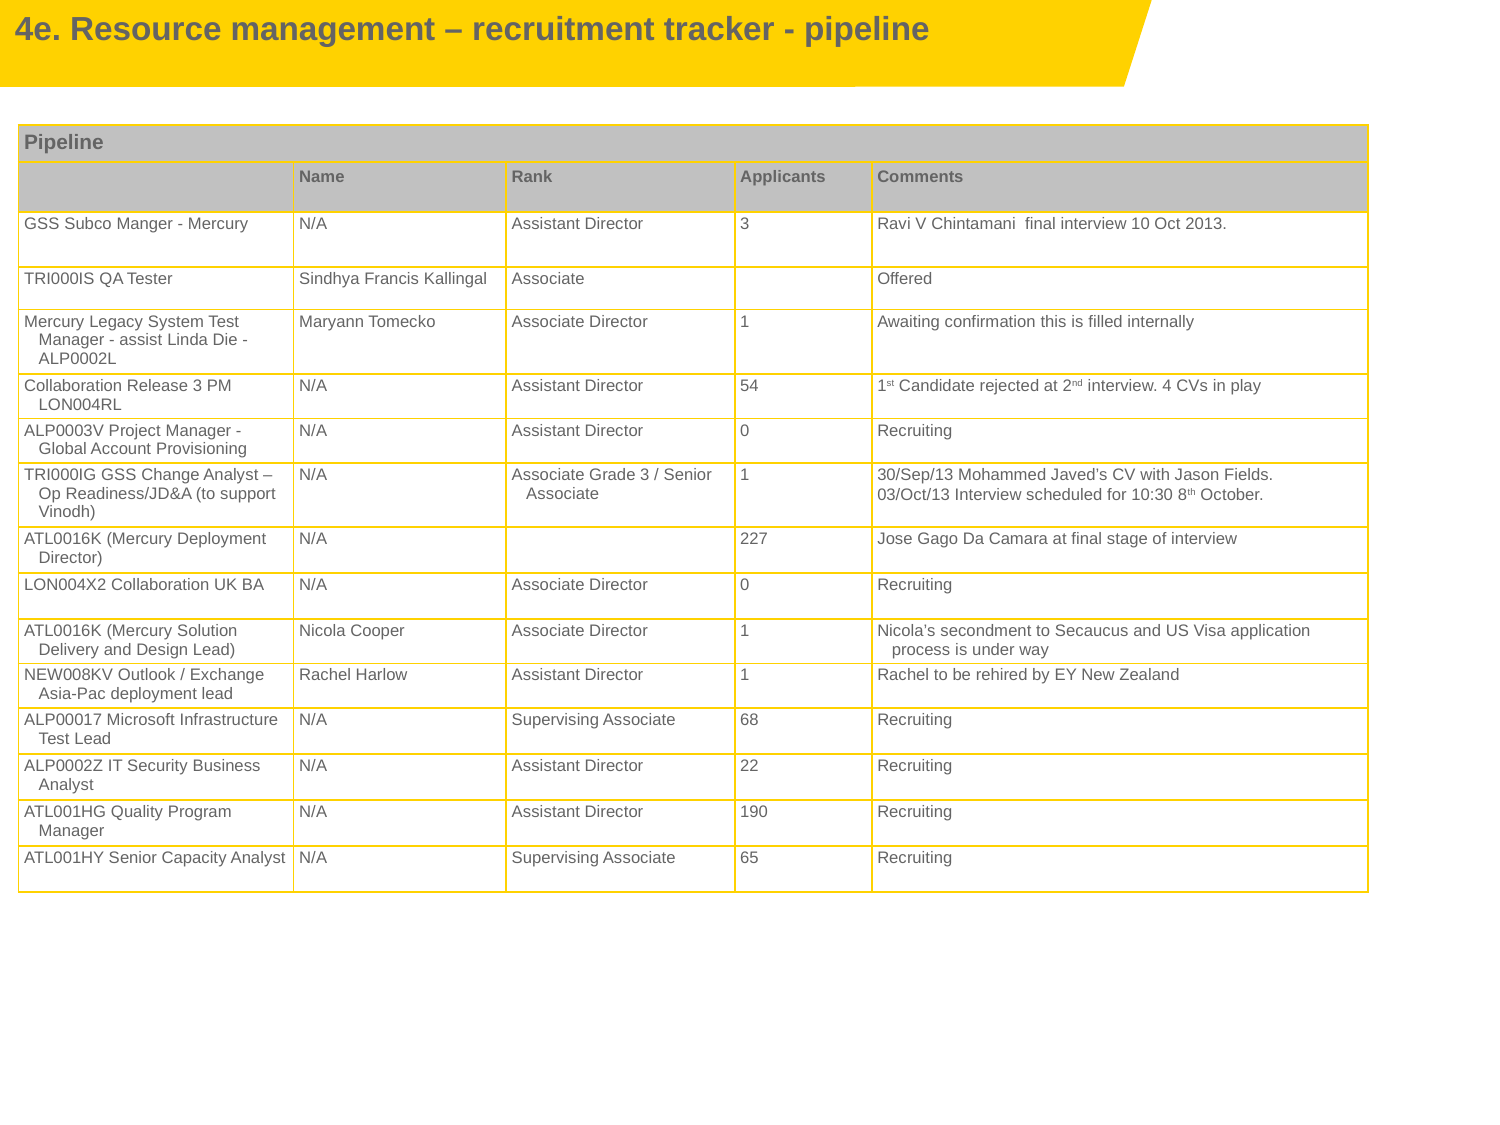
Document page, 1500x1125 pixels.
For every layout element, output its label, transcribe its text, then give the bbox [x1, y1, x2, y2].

table_cell Assistant Director [507, 801, 734, 845]
table_cell ALP0002Z IT Security Business Analyst [19, 755, 293, 799]
table_cell Associate Director [507, 620, 734, 663]
table_cell Collaboration Release 3 PM LON004RL [19, 375, 293, 418]
table_cell 1 [736, 310, 871, 373]
table_cell ATL001HY Senior Capacity Analyst [19, 847, 293, 891]
table_cell Recruiting [873, 801, 1367, 845]
table_cell 1 [736, 464, 871, 526]
table_cell ALP0003V Project Manager - Global Account Provisioning [19, 419, 293, 462]
table_cell Supervising Associate [507, 709, 734, 753]
table_cell LON004X2 Collaboration UK BA [19, 574, 293, 618]
table_cell Nicola’s secondment to Secaucus and US Visa application process is under way [873, 620, 1367, 663]
table_cell Recruiting [873, 709, 1367, 753]
table_cell [507, 528, 734, 572]
table_cell Rank [507, 163, 734, 211]
table_cell 1 [736, 664, 871, 707]
table_cell Assistant Director [507, 664, 734, 707]
table_cell GSS Subco Manger - Mercury [19, 213, 293, 266]
table_cell 30/Sep/13 Mohammed Javed’s CV with Jason Fields. 03/Oct/13 Interview scheduled for 10:30 8th October. [873, 464, 1367, 526]
table_header Pipeline [19, 126, 1367, 161]
table_cell Associate Grade 3 / Senior Associate [507, 464, 734, 526]
table_cell 54 [736, 375, 871, 418]
table_cell Assistant Director [507, 755, 734, 799]
text_box 4e. Resource management – recruitment tracker - pipeline [0, 0, 1268, 160]
table_cell 1st Candidate rejected at 2nd interview. 4 CVs in play [873, 375, 1367, 418]
table_cell N/A [294, 419, 505, 462]
table_cell 22 [736, 755, 871, 799]
table_cell ATL0016K (Mercury Solution Delivery and Design Lead) [19, 620, 293, 663]
table_cell 3 [736, 213, 871, 266]
table_cell NEW008KV Outlook / Exchange Asia-Pac deployment lead [19, 664, 293, 707]
table_cell Assistant Director [507, 213, 734, 266]
table_cell N/A [294, 574, 505, 618]
table_cell TRI000IS QA Tester [19, 268, 293, 309]
table_cell Nicola Cooper [294, 620, 505, 663]
table_cell N/A [294, 375, 505, 418]
table_cell Rachel Harlow [294, 664, 505, 707]
table_cell Assistant Director [507, 419, 734, 462]
table_cell ATL001HG Quality Program Manager [19, 801, 293, 845]
table_cell 65 [736, 847, 871, 891]
table_cell [736, 268, 871, 309]
table_cell Recruiting [873, 419, 1367, 462]
table_cell Maryann Tomecko [294, 310, 505, 373]
table_cell Applicants [736, 163, 871, 211]
table_cell Recruiting [873, 755, 1367, 799]
table_cell Name [294, 163, 505, 211]
table_cell 1 [736, 620, 871, 663]
table_cell ALP00017 Microsoft Infrastructure Test Lead [19, 709, 293, 753]
table_cell 0 [736, 574, 871, 618]
table_cell Associate Director [507, 574, 734, 618]
table_cell Associate Director [507, 310, 734, 373]
table_cell Awaiting confirmation this is filled internally [873, 310, 1367, 373]
table_cell 190 [736, 801, 871, 845]
table_cell N/A [294, 709, 505, 753]
table_cell N/A [294, 528, 505, 572]
table_cell Jose Gago Da Camara at final stage of interview [873, 528, 1367, 572]
table_cell TRI000IG GSS Change Analyst – Op Readiness/JD&A (to support Vinodh) [19, 464, 293, 526]
table_cell N/A [294, 755, 505, 799]
table_cell ATL0016K (Mercury Deployment Director) [19, 528, 293, 572]
table_cell Associate [507, 268, 734, 309]
table_cell Recruiting [873, 847, 1367, 891]
table_cell N/A [294, 213, 505, 266]
table_cell N/A [294, 801, 505, 845]
table_cell Mercury Legacy System Test Manager - assist Linda Die - ALP0002L [19, 310, 293, 373]
table_cell [19, 163, 293, 211]
table_cell 0 [736, 419, 871, 462]
table_cell Ravi V Chintamani final interview 10 Oct 2013. [873, 213, 1367, 266]
table_cell Recruiting [873, 574, 1367, 618]
table_cell N/A [294, 464, 505, 526]
table_cell Comments [873, 163, 1367, 211]
table_cell Sindhya Francis Kallingal [294, 268, 505, 309]
table_cell Assistant Director [507, 375, 734, 418]
table_cell 68 [736, 709, 871, 753]
table_cell Offered [873, 268, 1367, 309]
table_cell Supervising Associate [507, 847, 734, 891]
table_cell N/A [294, 847, 505, 891]
table_cell Rachel to be rehired by EY New Zealand [873, 664, 1367, 707]
table_cell 227 [736, 528, 871, 572]
